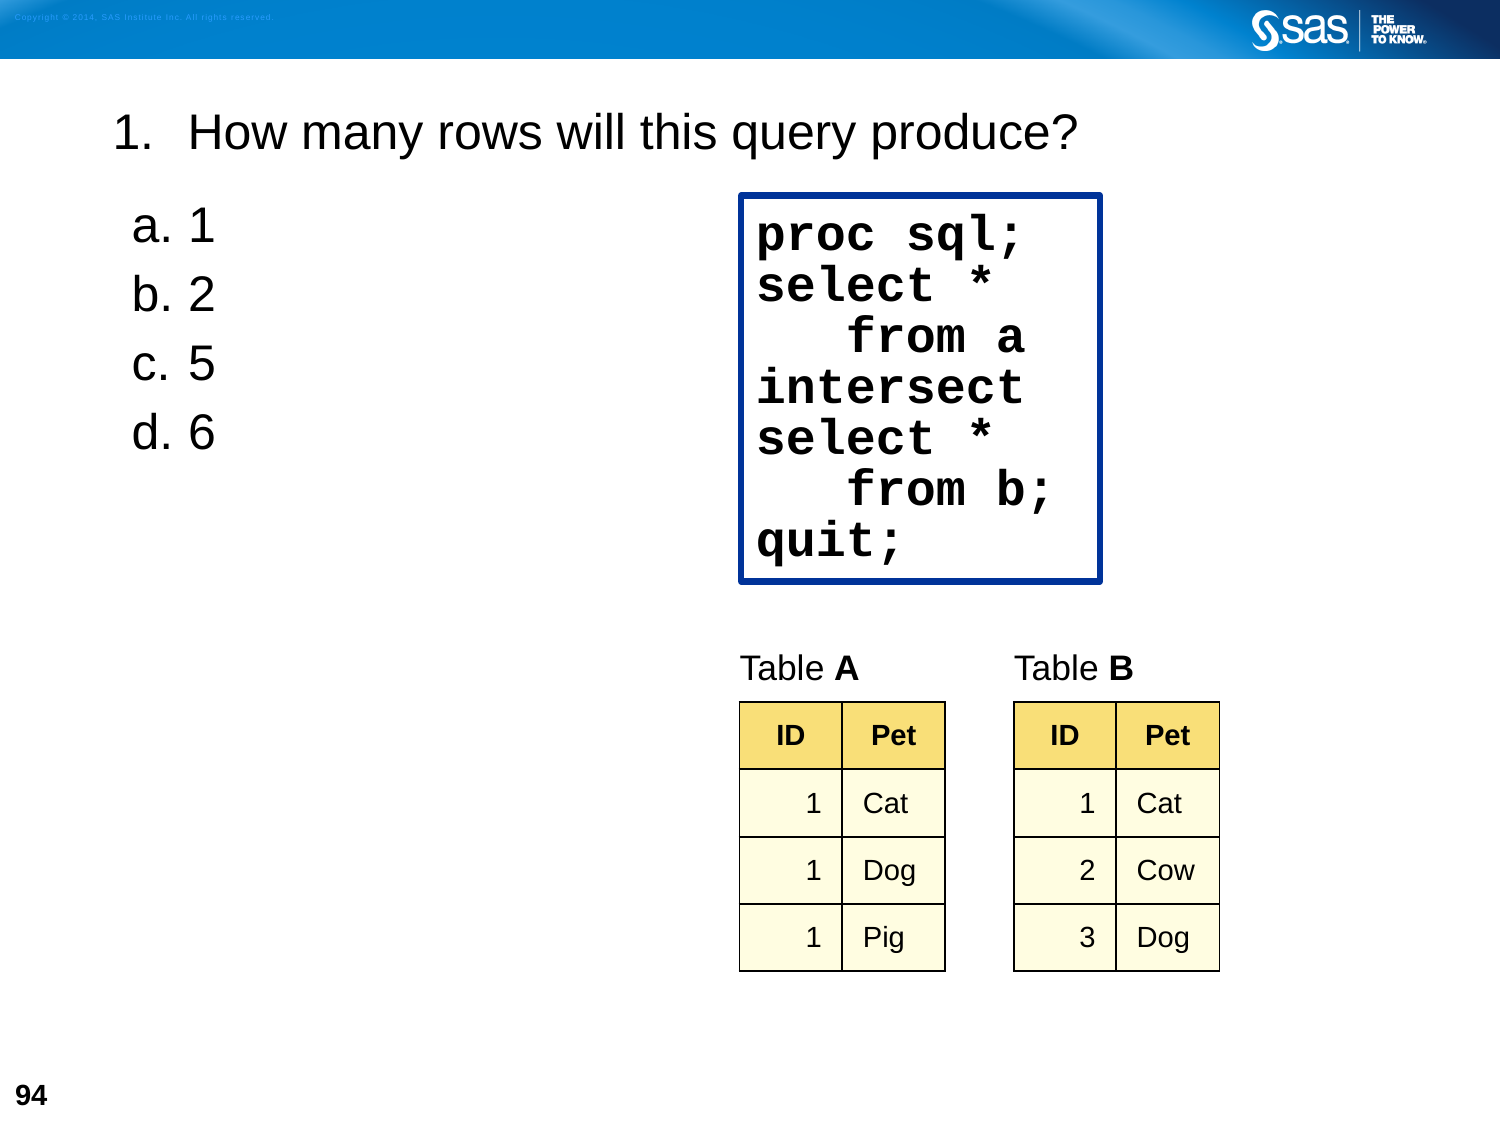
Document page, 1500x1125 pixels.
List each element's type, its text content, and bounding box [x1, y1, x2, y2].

table_cell Dog [1117, 905, 1219, 970]
table_cell Pet [843, 703, 944, 768]
table_cell Cat [843, 770, 944, 836]
table_cell ID [740, 703, 841, 768]
picture [0, 0, 1500, 59]
table_cell Cat [1117, 770, 1219, 836]
table_cell 2 [1015, 838, 1115, 903]
table_cell Cow [1117, 838, 1219, 903]
table_header Table A [739, 635, 945, 701]
table_cell 1 [740, 770, 841, 836]
table_cell 1 [740, 838, 841, 903]
table_cell 3 [1015, 905, 1115, 970]
table_cell 1 [740, 905, 841, 970]
table_cell 1 [1015, 770, 1115, 836]
table_cell Pet [1117, 703, 1219, 768]
text_box proc sql; select * from a intersect select * from b; quit; [741, 195, 1100, 582]
table_header Table B [1014, 635, 1220, 701]
table_cell Pig [843, 905, 944, 970]
table_cell ID [1015, 703, 1115, 768]
list How many rows will this query produce? 1 2 5 6 [112, 99, 1400, 800]
table_cell Dog [843, 838, 944, 903]
